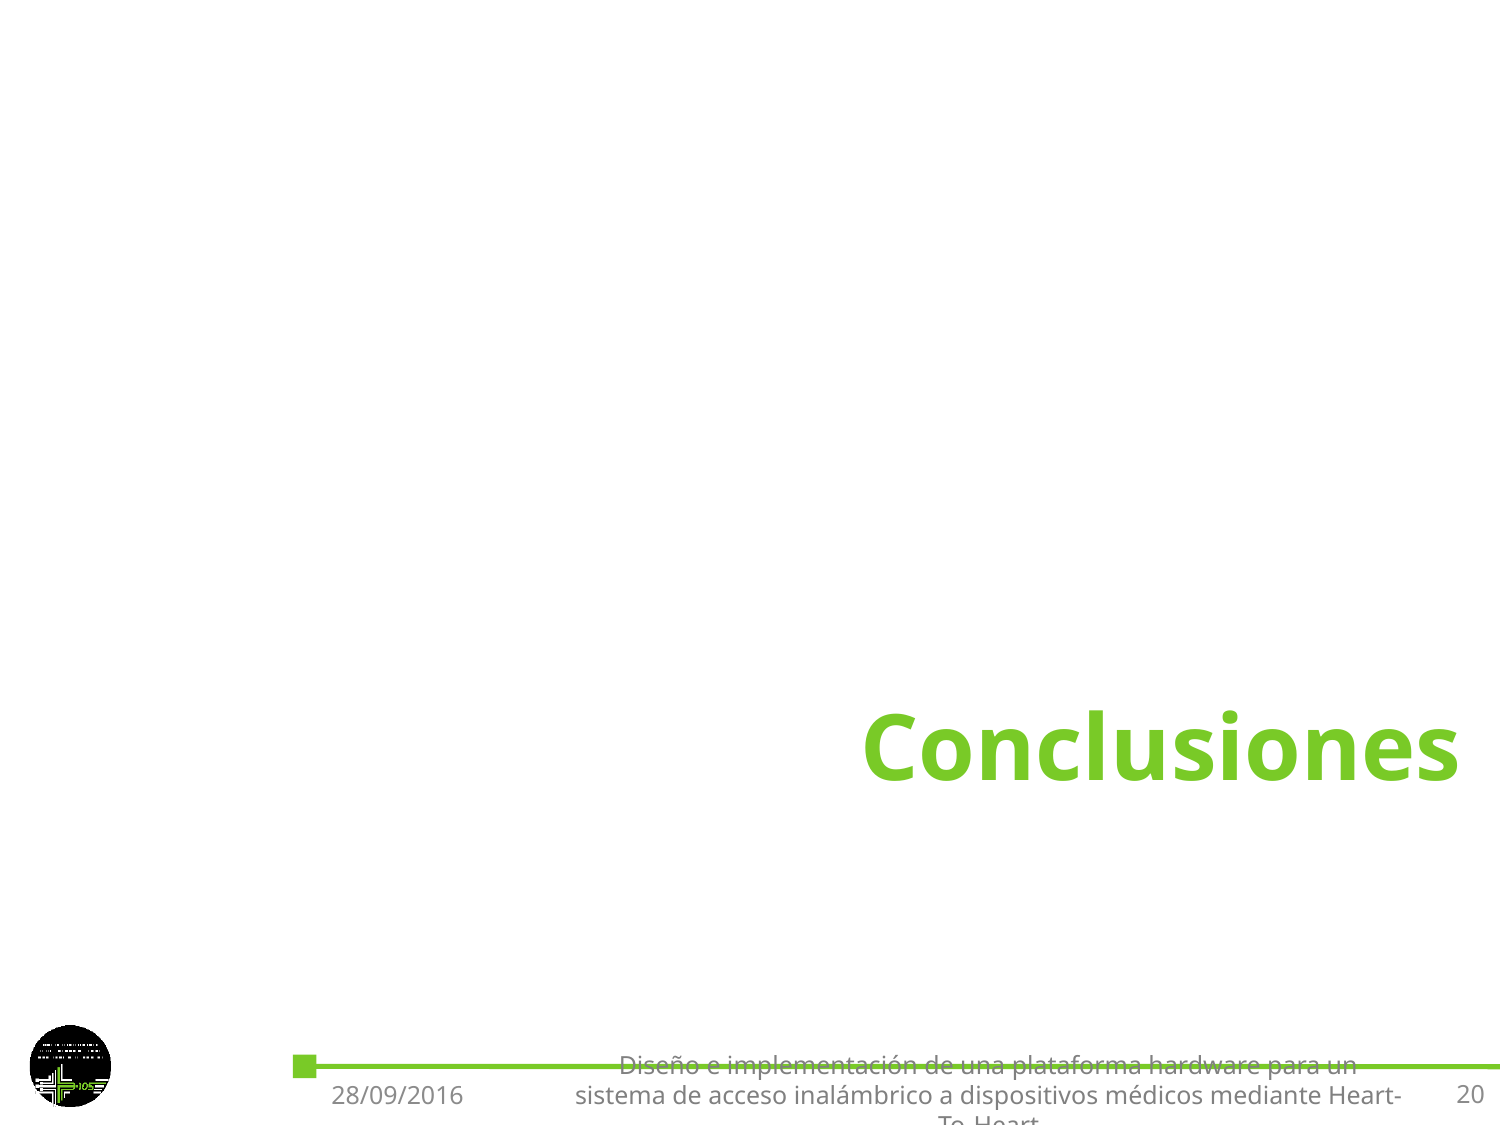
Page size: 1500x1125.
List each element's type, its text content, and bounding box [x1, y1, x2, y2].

picture [29, 1025, 111, 1107]
title Conclusiones [35, 632, 1477, 856]
slide_number 20 [1422, 1065, 1500, 1125]
footer Diseño e implementación de una plataforma hardware para un sistema de acceso inalámbrico a dispositivos médicos mediante Heart-To-Heart [559, 1065, 1418, 1125]
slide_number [316, 1065, 559, 1125]
